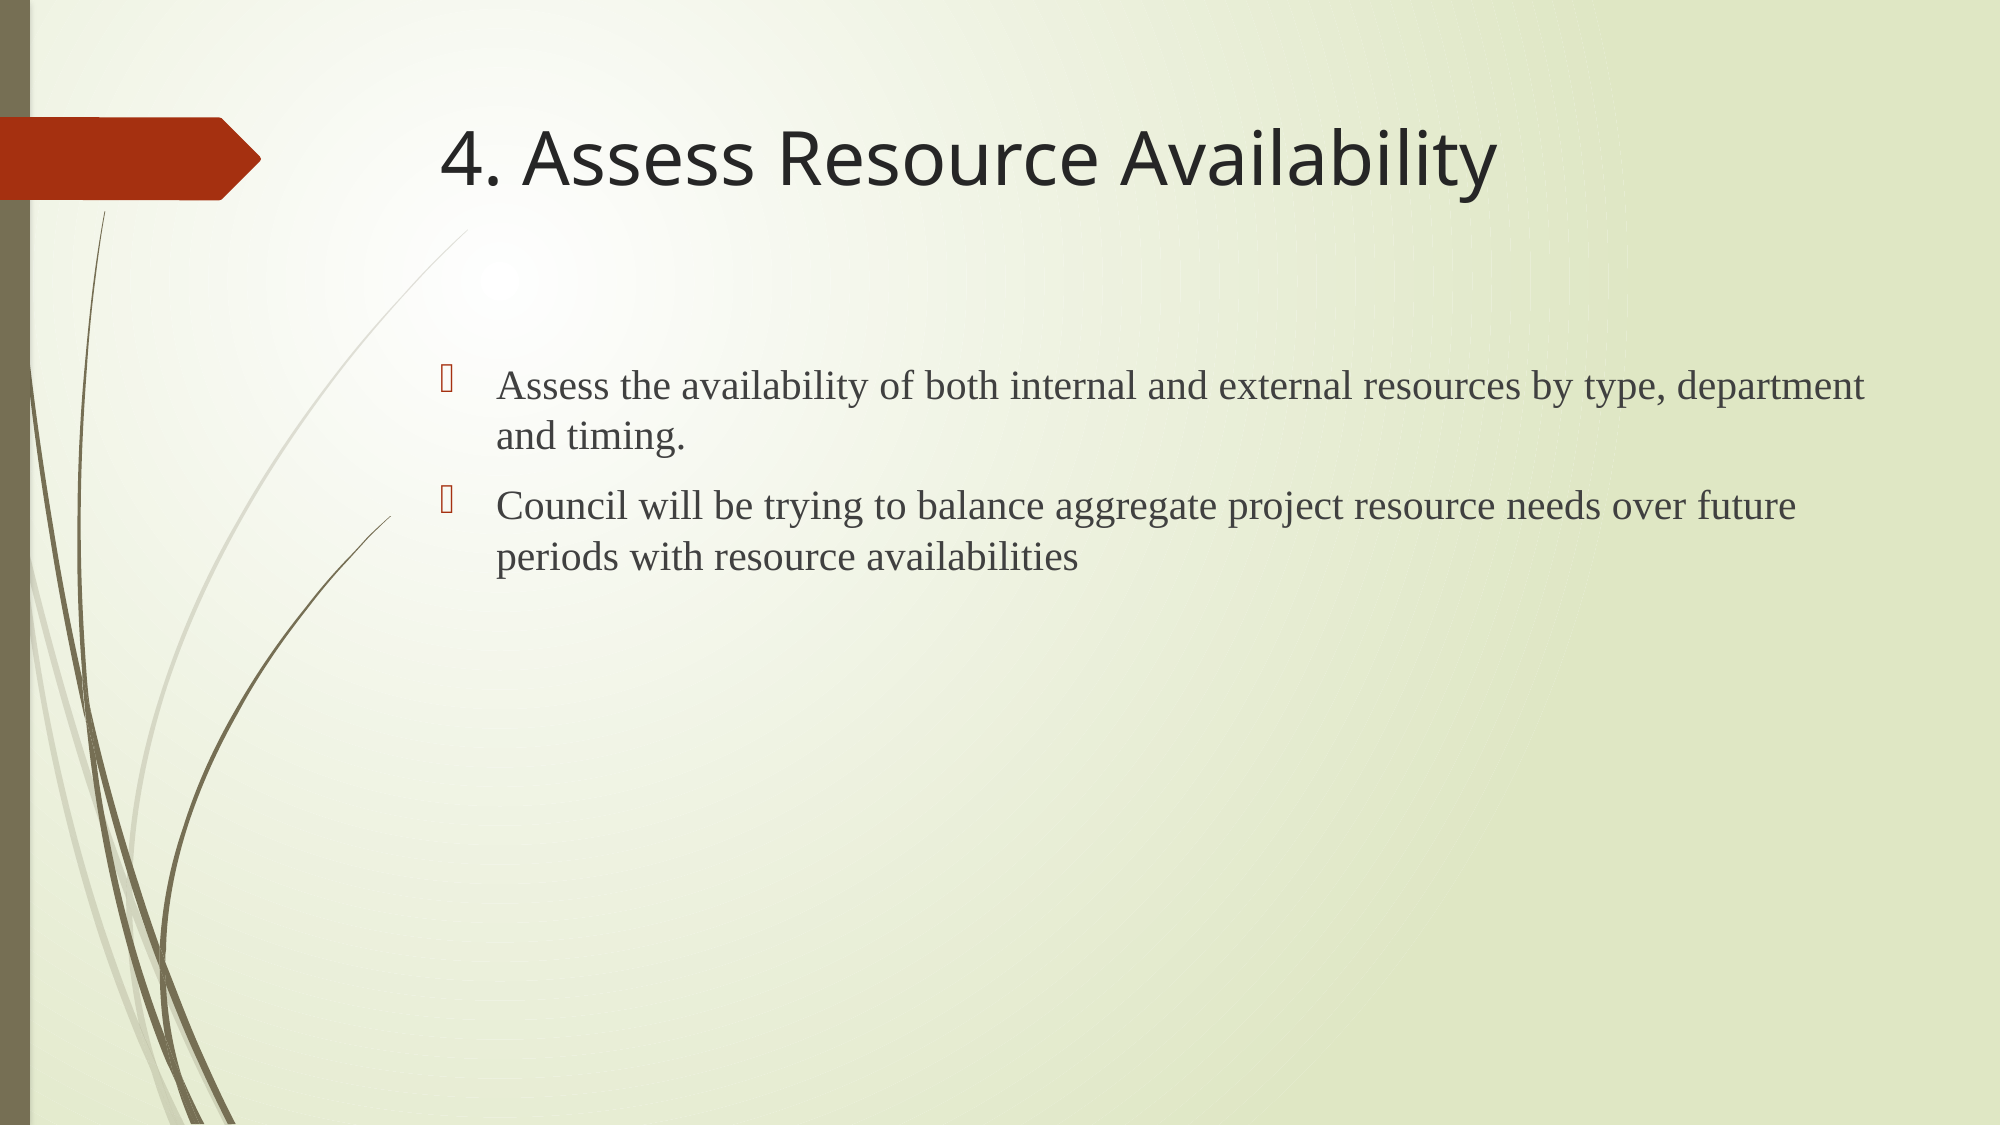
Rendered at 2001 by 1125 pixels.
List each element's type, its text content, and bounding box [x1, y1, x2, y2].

title 4. Assess Resource Availability [425, 102, 1888, 313]
list Assess the availability of both internal and external resources by type, department and timing. Council will be trying to balance aggregate project resource needs over future periods with resource availabilities [424, 350, 1888, 970]
